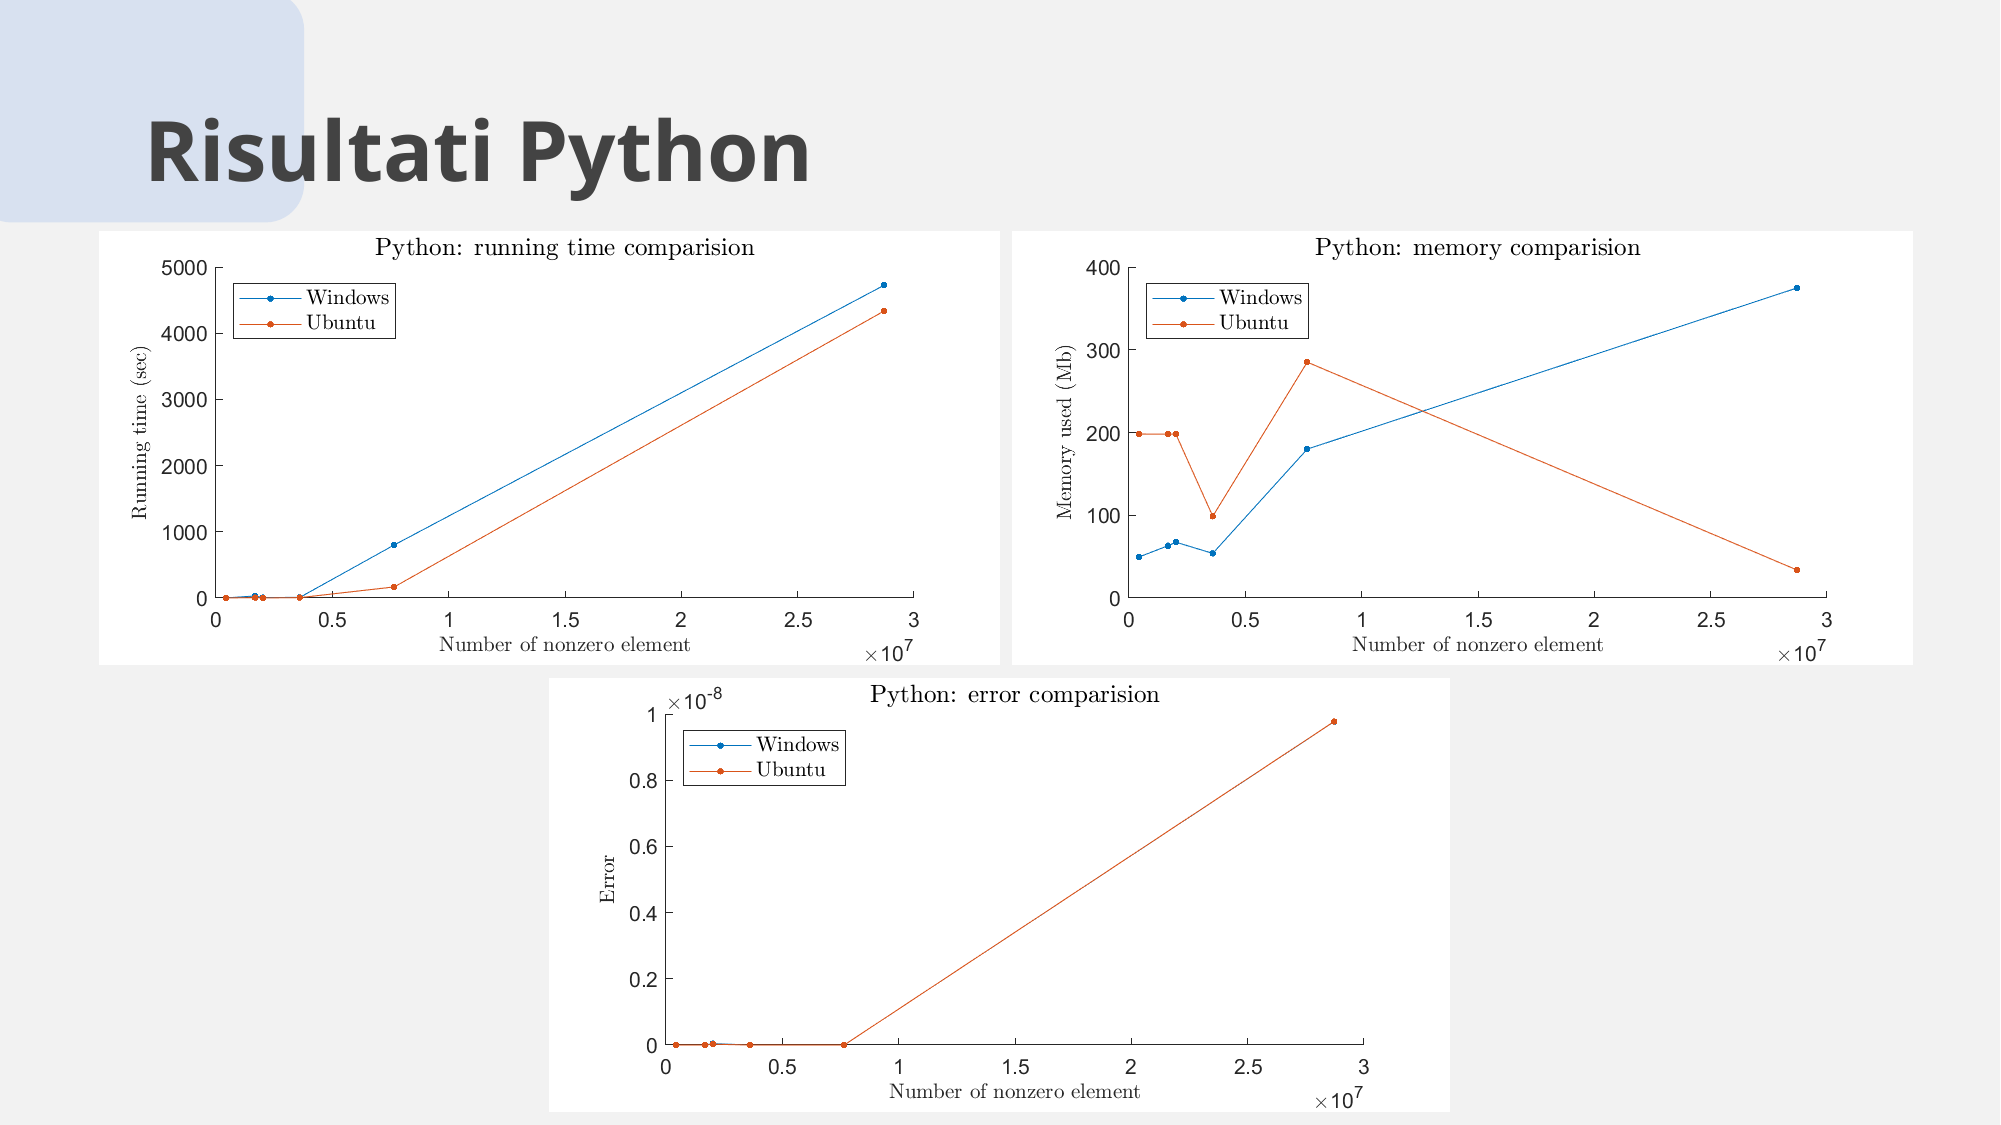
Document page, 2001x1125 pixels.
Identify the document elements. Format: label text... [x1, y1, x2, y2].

picture [549, 678, 1451, 1113]
picture [99, 231, 1001, 666]
picture [1012, 231, 1913, 666]
title Risultati Python [130, 77, 889, 230]
